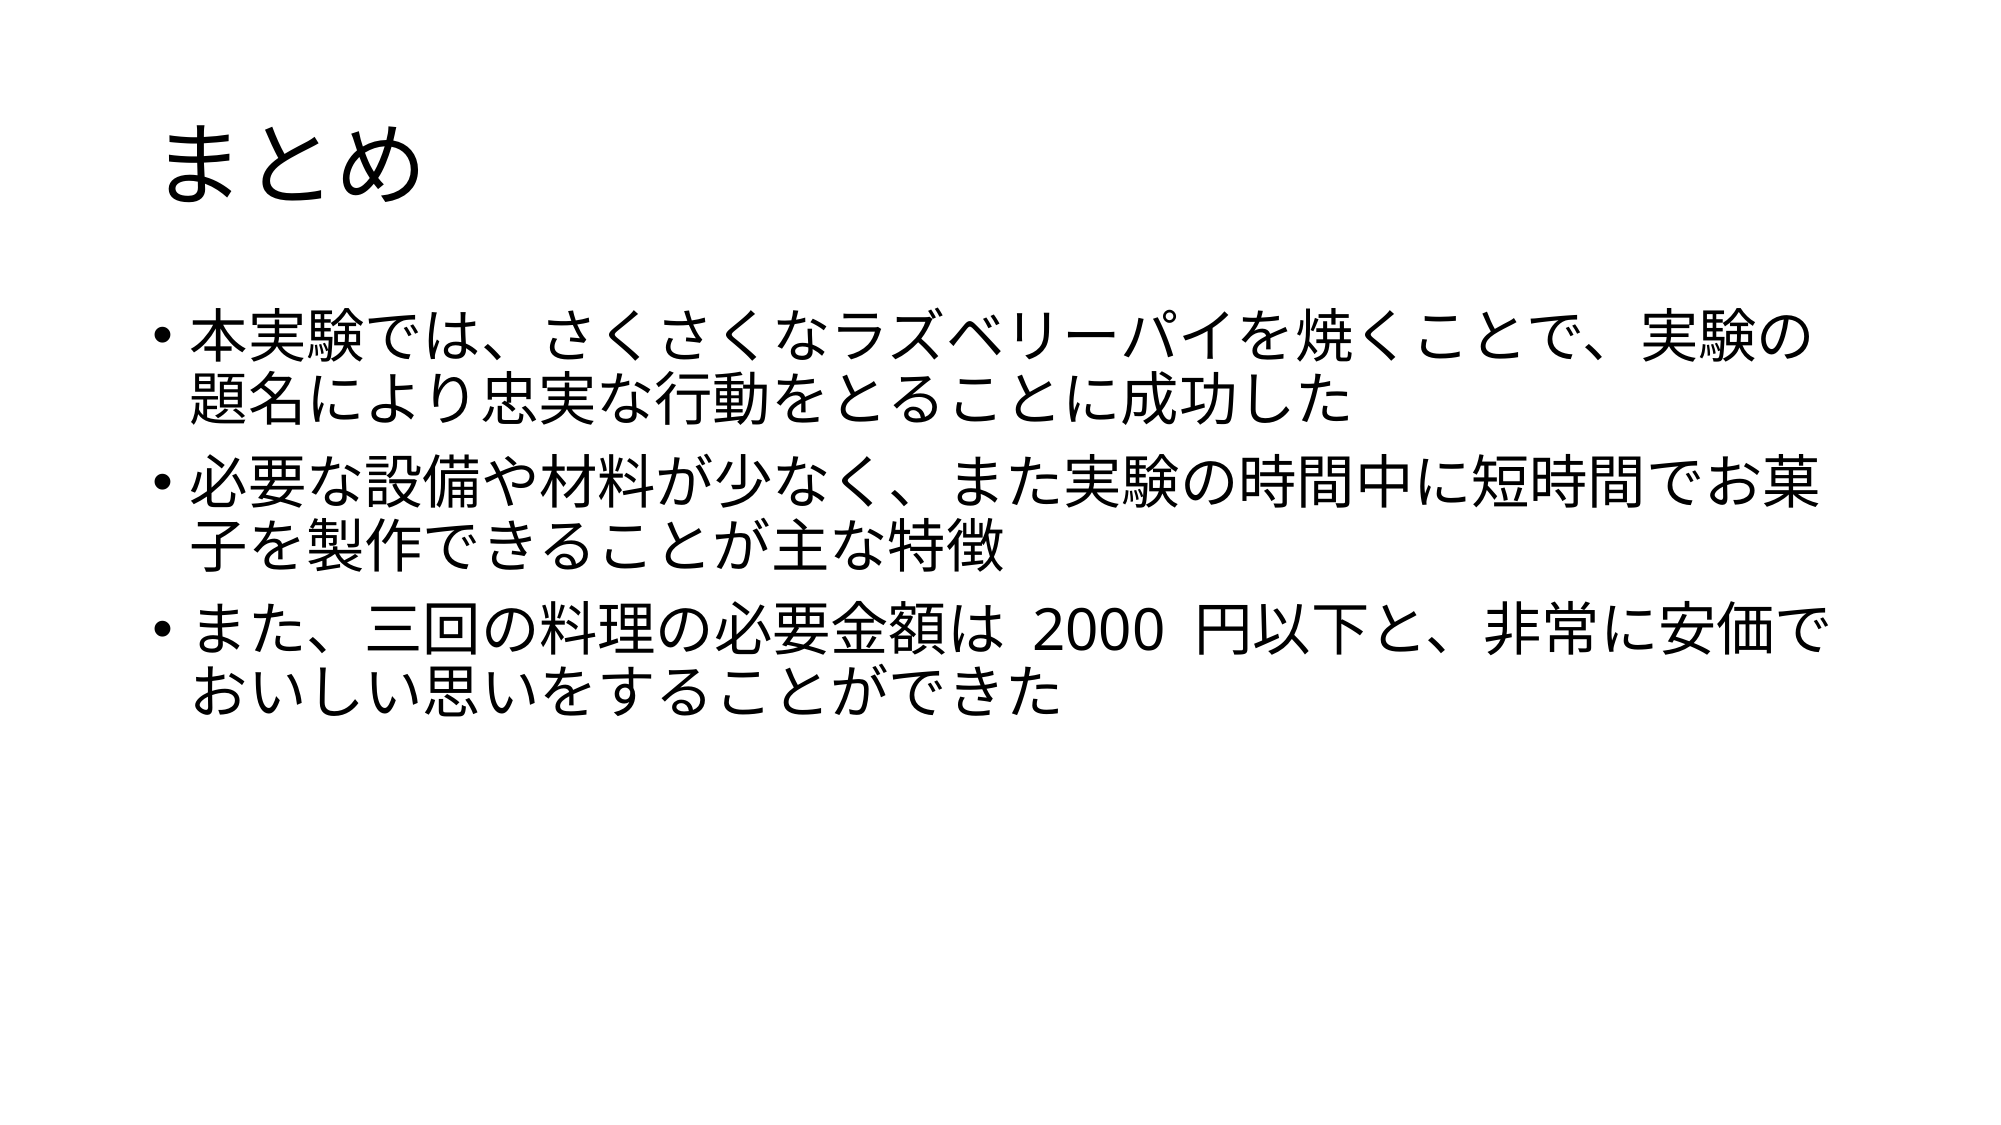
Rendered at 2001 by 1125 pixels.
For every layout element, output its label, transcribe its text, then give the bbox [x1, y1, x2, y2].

list 本実験では、さくさくなラズベリーパイを焼くことで、実験の題名により忠実な行動をとることに成功した 必要な設備や材料が少なく、また実験の時間中に短時間でお菓子を製作できることが主な特徴 また、三回の料理の必要金額は 2000 円以下と、非常に安価でおいしい思いをすることができた [137, 299, 1863, 1014]
title まとめ [137, 59, 1863, 278]
